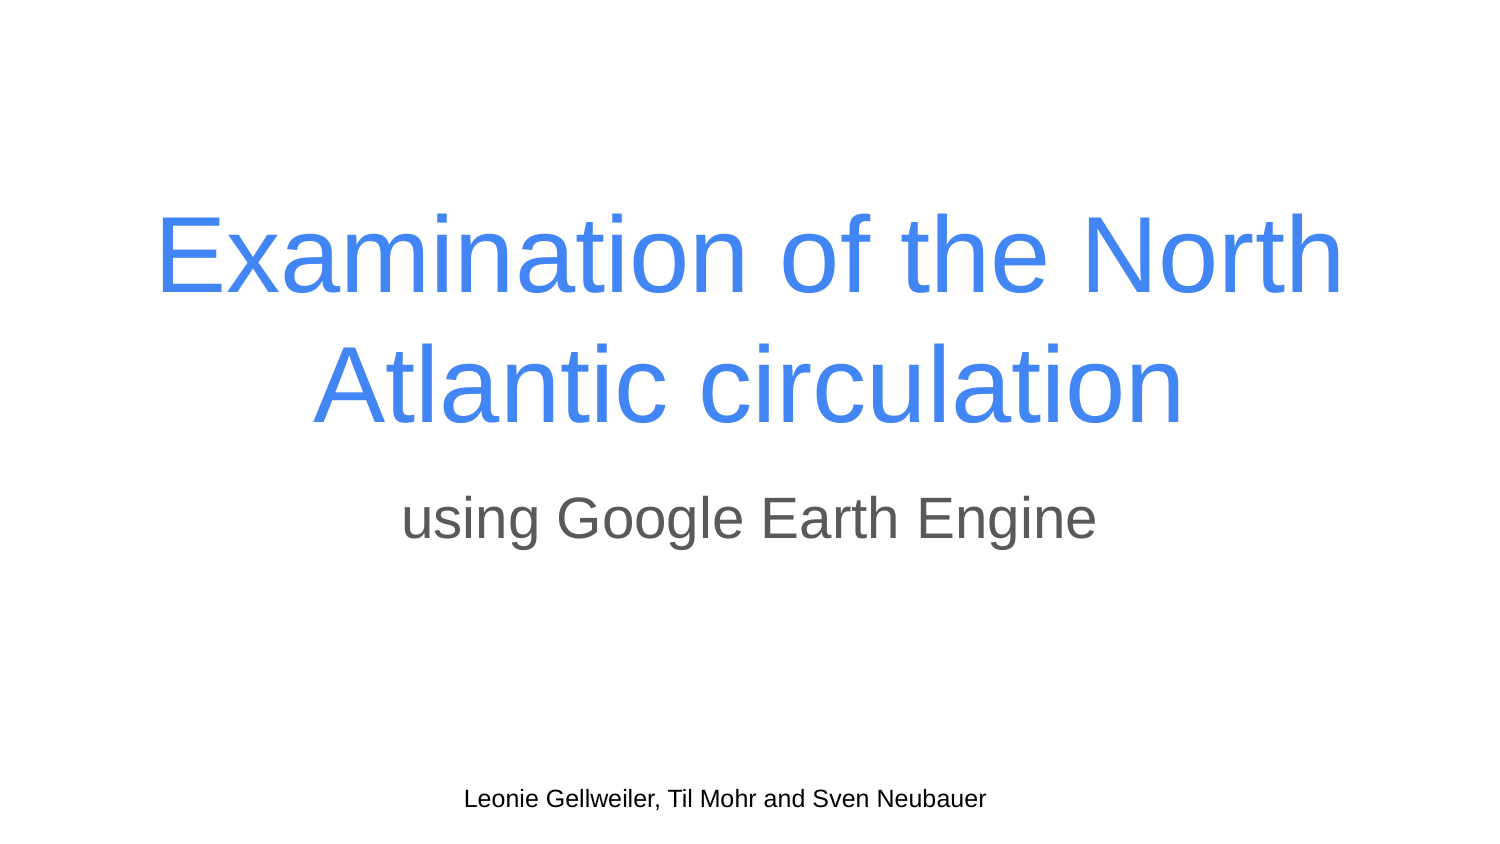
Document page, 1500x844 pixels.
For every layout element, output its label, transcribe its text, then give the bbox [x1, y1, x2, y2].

subtitle using Google Earth Engine [51, 464, 1449, 595]
text_box Leonie Gellweiler, Til Mohr and Sven Neubauer [448, 767, 1027, 827]
title Examination of the North Atlantic circulation [51, 122, 1449, 459]
